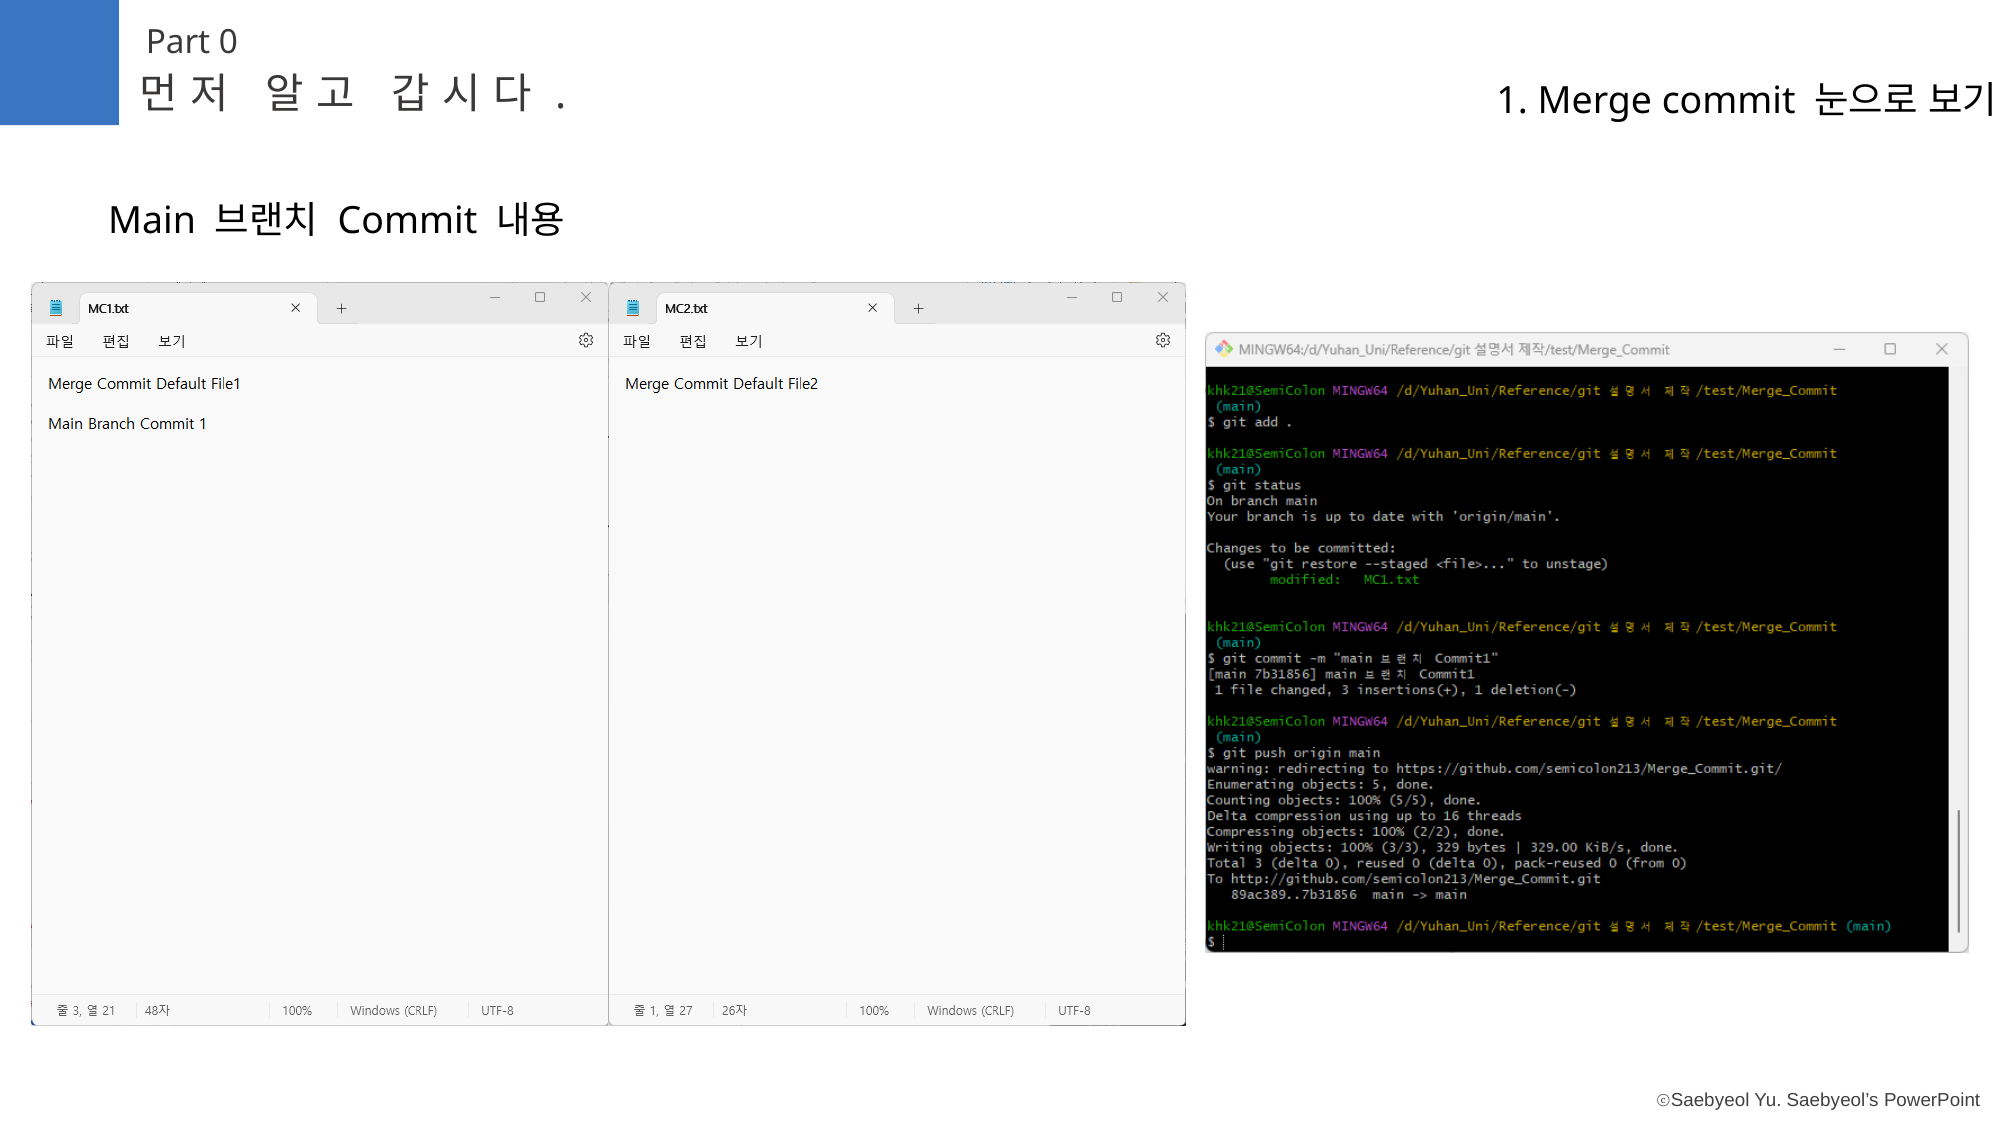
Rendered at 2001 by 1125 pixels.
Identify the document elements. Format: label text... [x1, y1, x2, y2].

picture [31, 282, 1186, 1026]
text_box [0, 0, 120, 126]
text_box 먼저 알고 갑시다. [124, 59, 582, 125]
text_box Main 브랜치 Commit 내용 [93, 188, 580, 249]
text_box 1. Merge commit 눈으로 보기 [1481, 68, 2000, 128]
text_box Part 0 [130, 12, 253, 59]
picture [1205, 332, 1969, 953]
